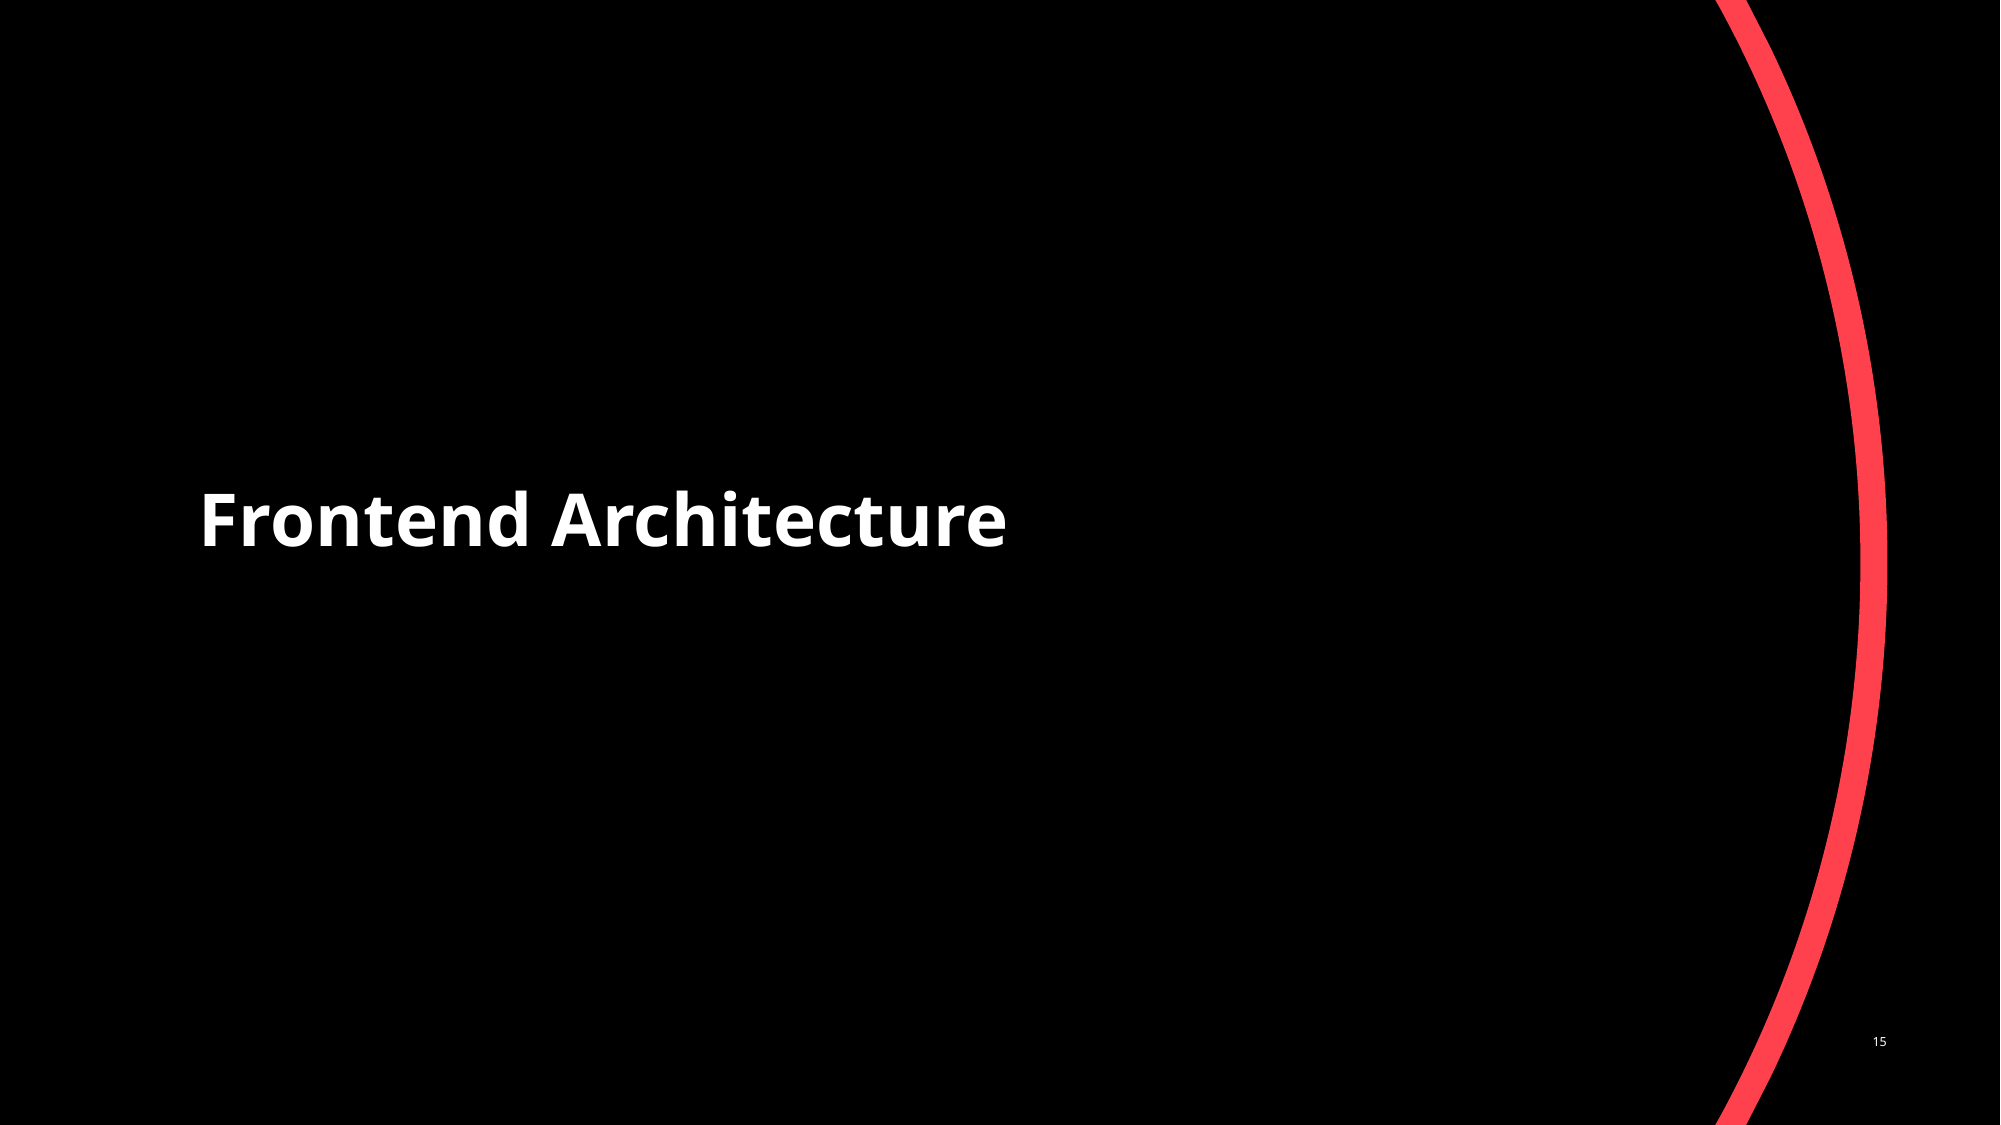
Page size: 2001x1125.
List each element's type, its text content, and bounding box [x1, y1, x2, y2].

slide_number 15 [1841, 1035, 1887, 1051]
subtitle Frontend Architecture [198, 464, 1802, 661]
